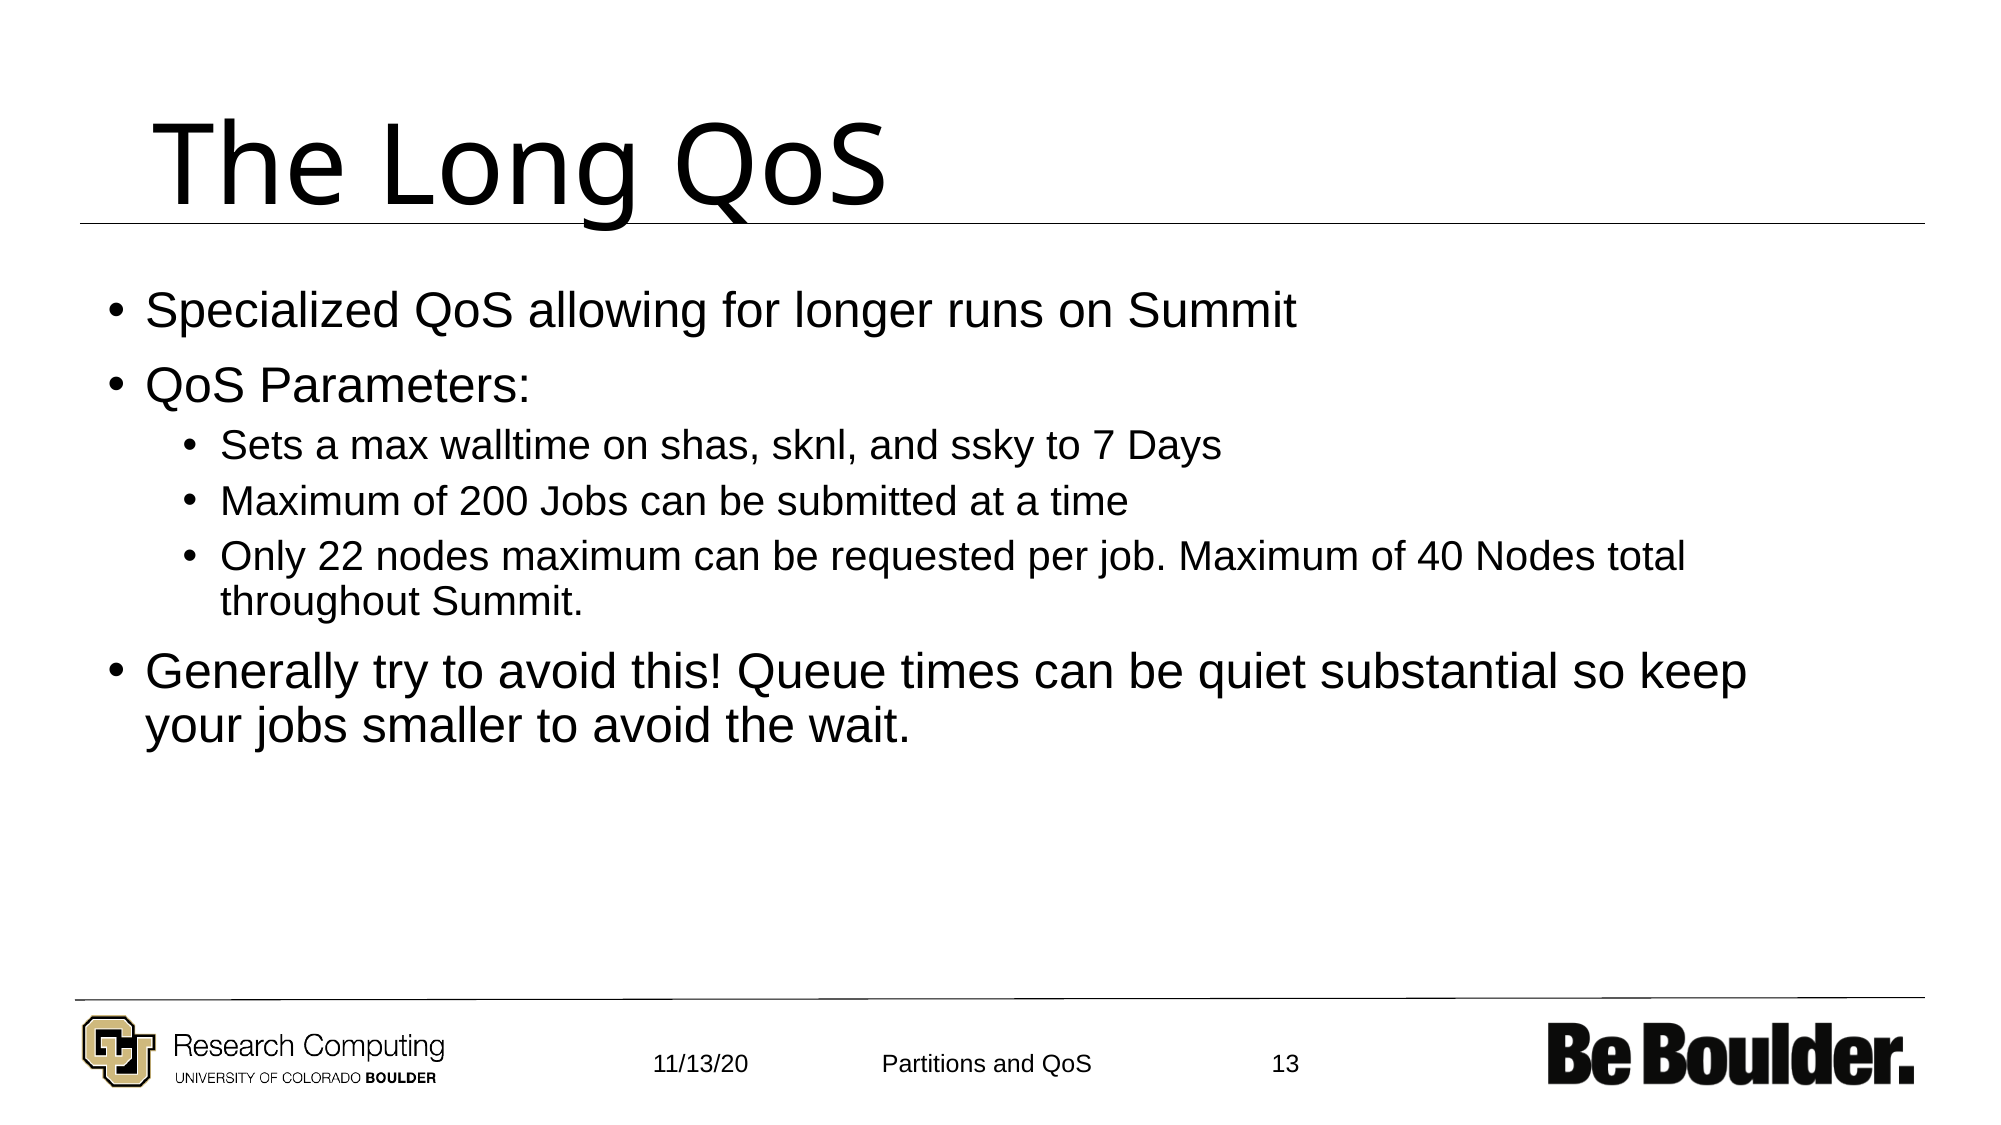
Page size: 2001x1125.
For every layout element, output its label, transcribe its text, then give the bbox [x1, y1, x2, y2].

picture [1524, 1015, 1938, 1088]
title The Long QoS [137, 59, 1863, 278]
list Specialized QoS allowing for longer runs on Summit QoS Parameters: Sets a max walltime on shas, sknl, and ssky to 7 Days Maximum of 200 Jobs can be submitted at a time Only 22 nodes maximum can be requested per job. Maximum of 40 Nodes total throughout Summit. Generally try to avoid this! Queue times can be quiet substantial so keep your jobs smaller to avoid the wait. [92, 277, 1818, 961]
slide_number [637, 1032, 772, 1093]
slide_number 13 [1202, 1032, 1315, 1093]
footer Partitions and QoS [772, 1032, 1202, 1093]
picture [81, 1015, 444, 1088]
